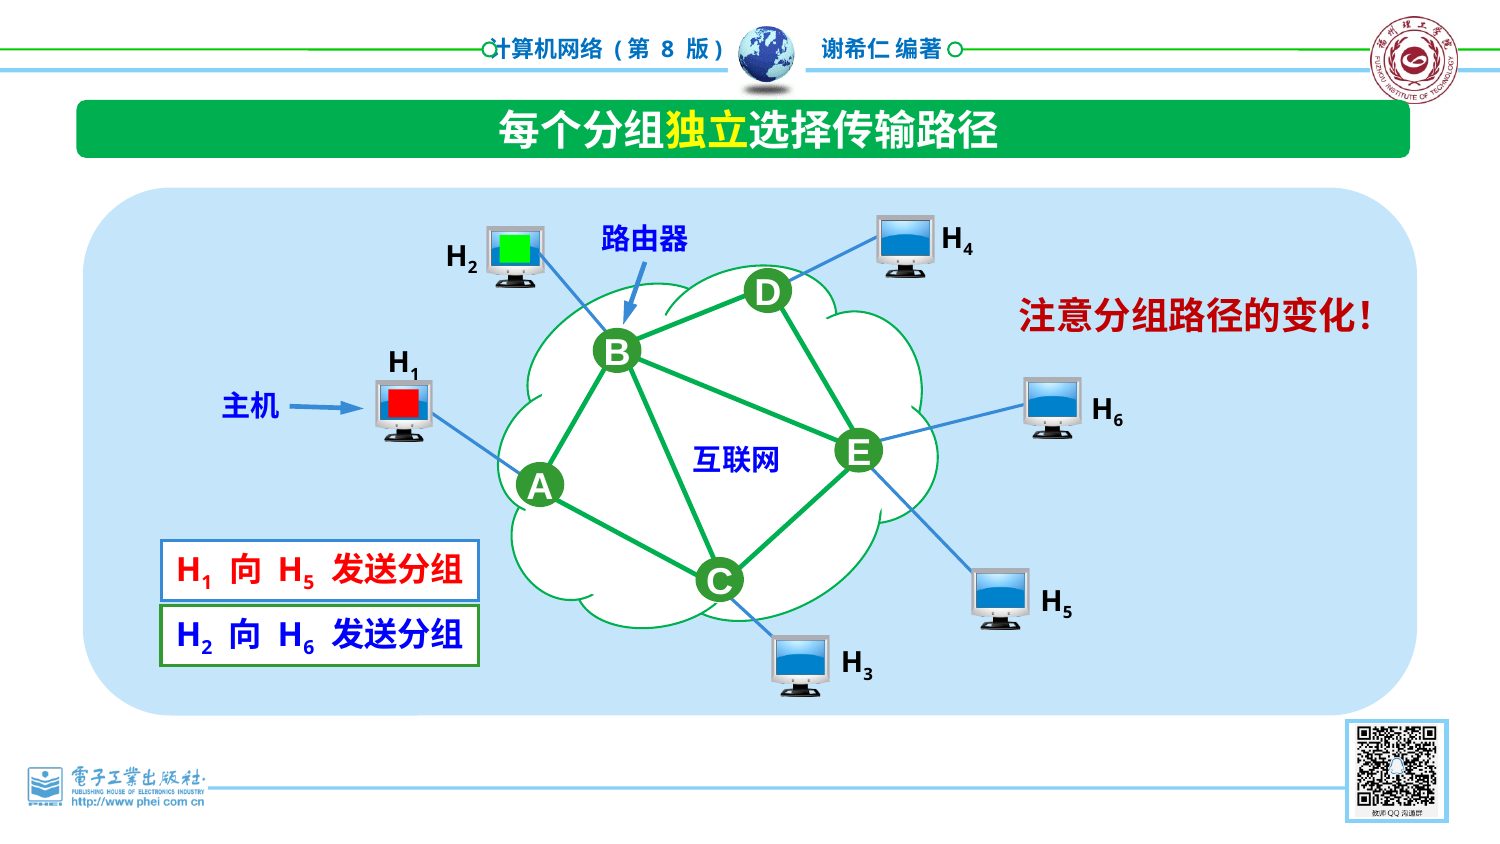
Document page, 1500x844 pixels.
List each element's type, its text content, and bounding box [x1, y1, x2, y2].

picture [736, 24, 796, 99]
list 每个分组独立选择传输路径 [204, 99, 1293, 158]
text_box [296, 401, 364, 415]
picture [1019, 374, 1087, 442]
text_box H1 [372, 336, 435, 376]
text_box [502, 267, 938, 628]
text_box H1 向 H5 发送分组 [161, 540, 479, 601]
text_box H4 [940, 212, 988, 267]
text_box H2 [430, 229, 476, 284]
picture [1370, 16, 1458, 104]
text_box H5 [1038, 574, 1088, 629]
picture [23, 764, 208, 809]
text_box 路由器 [586, 212, 704, 263]
picture [1355, 724, 1438, 817]
text_box 主机 [206, 379, 296, 430]
text_box H6 [1091, 382, 1139, 438]
picture [872, 212, 939, 280]
text_box H3 [840, 637, 888, 691]
picture [481, 222, 549, 290]
picture [370, 377, 438, 445]
text_box 注意分组路径的变化！ [1003, 284, 1409, 345]
picture [966, 564, 1034, 632]
picture [767, 632, 835, 700]
text_box [80, 185, 1420, 718]
text_box H2 向 H6 发送分组 [161, 605, 479, 666]
